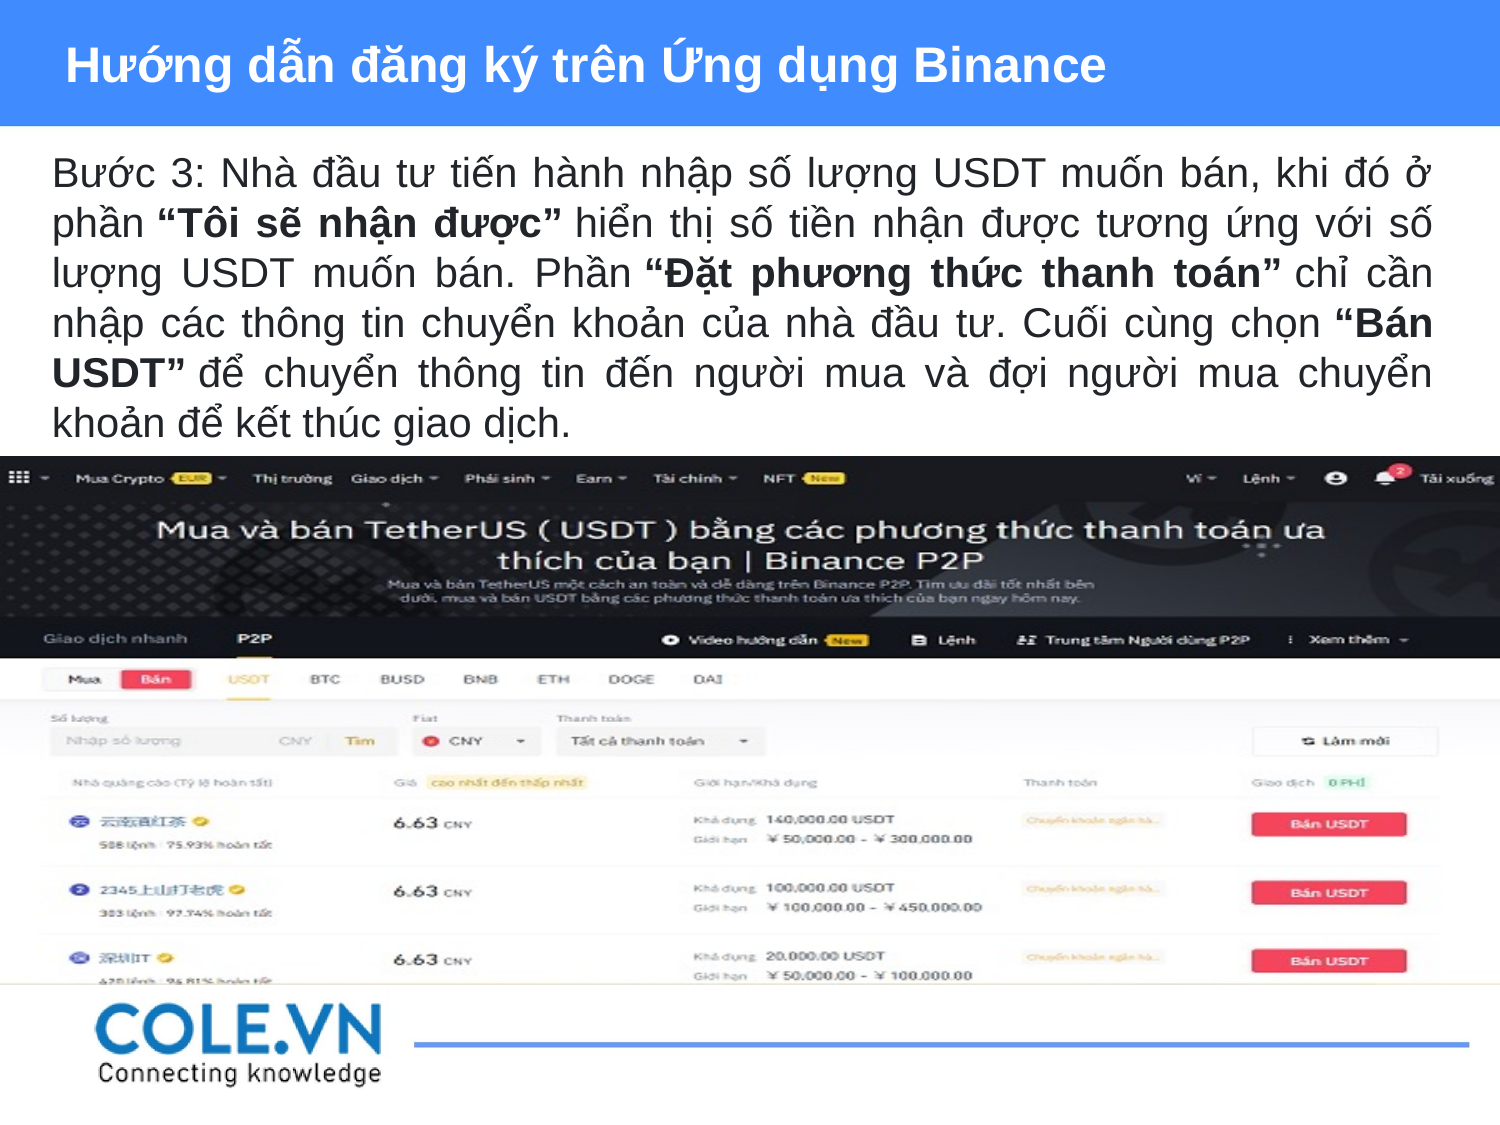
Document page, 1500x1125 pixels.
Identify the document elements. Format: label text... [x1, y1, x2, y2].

text_box Bước 3: Nhà đầu tư tiến hành nhập số lượng USDT muốn bán, khi đó ở phần “Tôi sẽ nhận được” hiển thị số tiền nhận được tương ứng với số lượng USDT muốn bán. Phần “Đặt phương thức thanh toán” chỉ cần nhập các thông tin chuyển khoản của nhà đầu tư. Cuối cùng chọn “Bán USDT” để chuyển thông tin đến người mua và đợi người mua chuyển khoản để kết thúc giao dịch. [36, 130, 1449, 455]
picture [0, 0, 1500, 1125]
text_box Hướng dẫn đăng ký trên Ứng dụng Binance [49, 25, 1177, 101]
